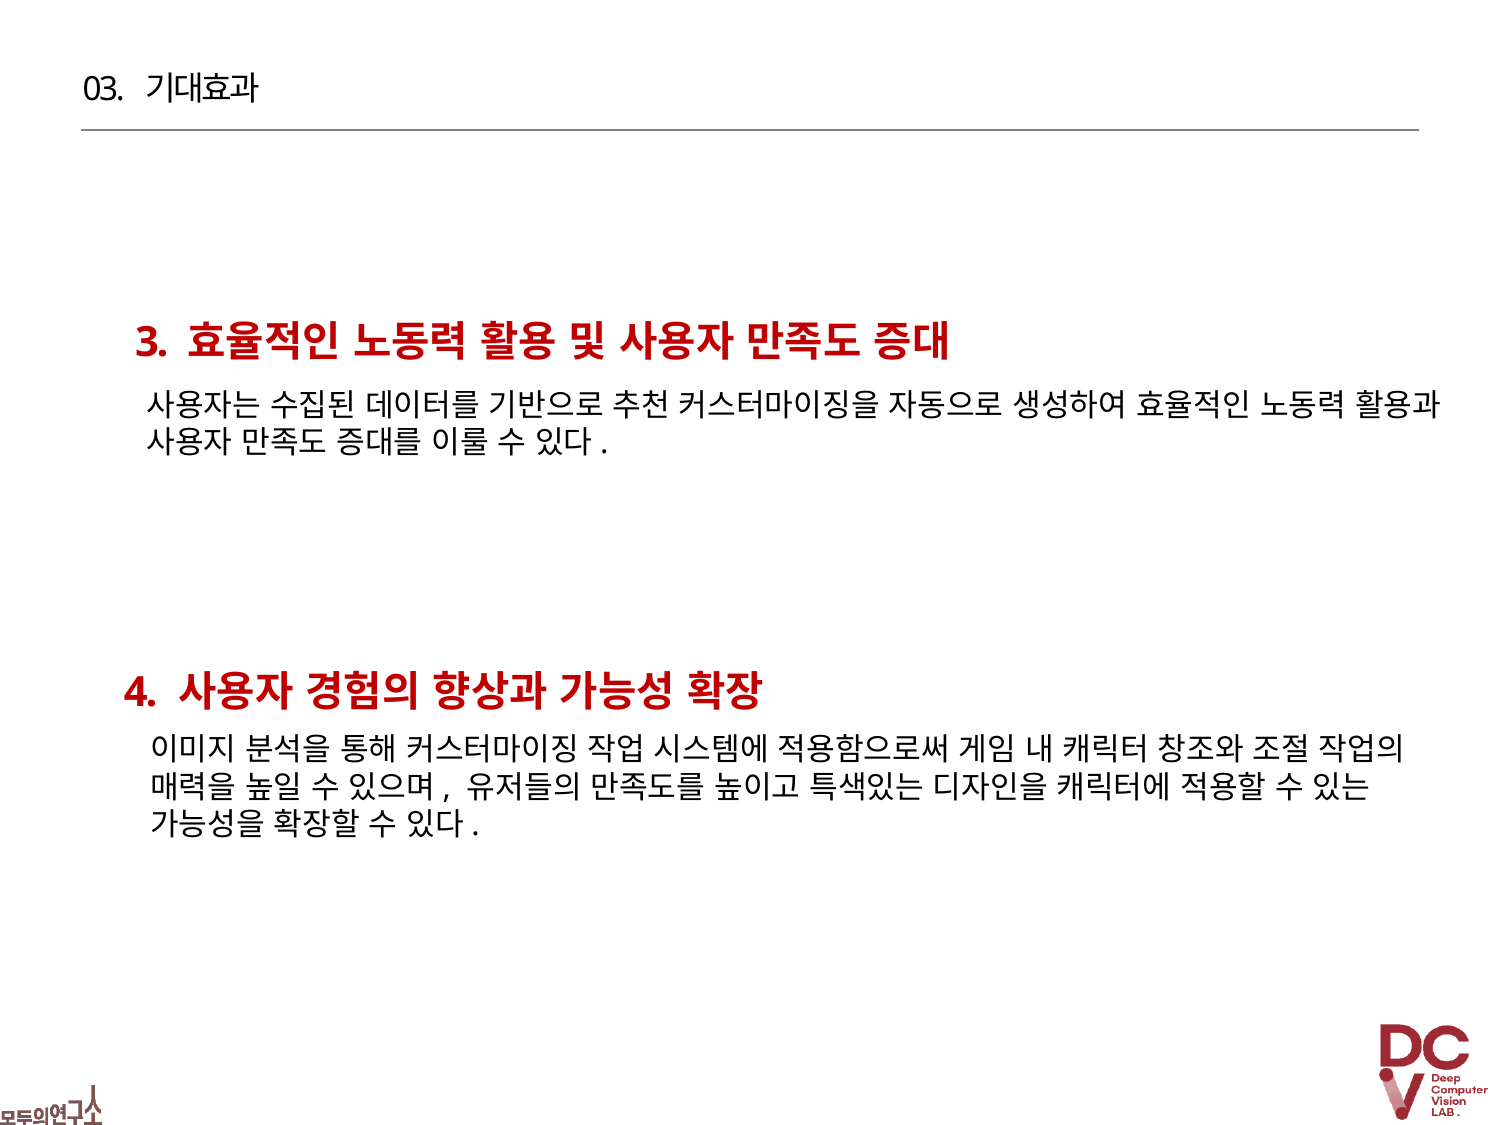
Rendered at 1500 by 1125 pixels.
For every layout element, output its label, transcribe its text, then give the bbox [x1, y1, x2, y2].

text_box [100, 314, 1480, 461]
text_box 03. 기대효과 [82, 67, 261, 108]
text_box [100, 664, 1484, 843]
